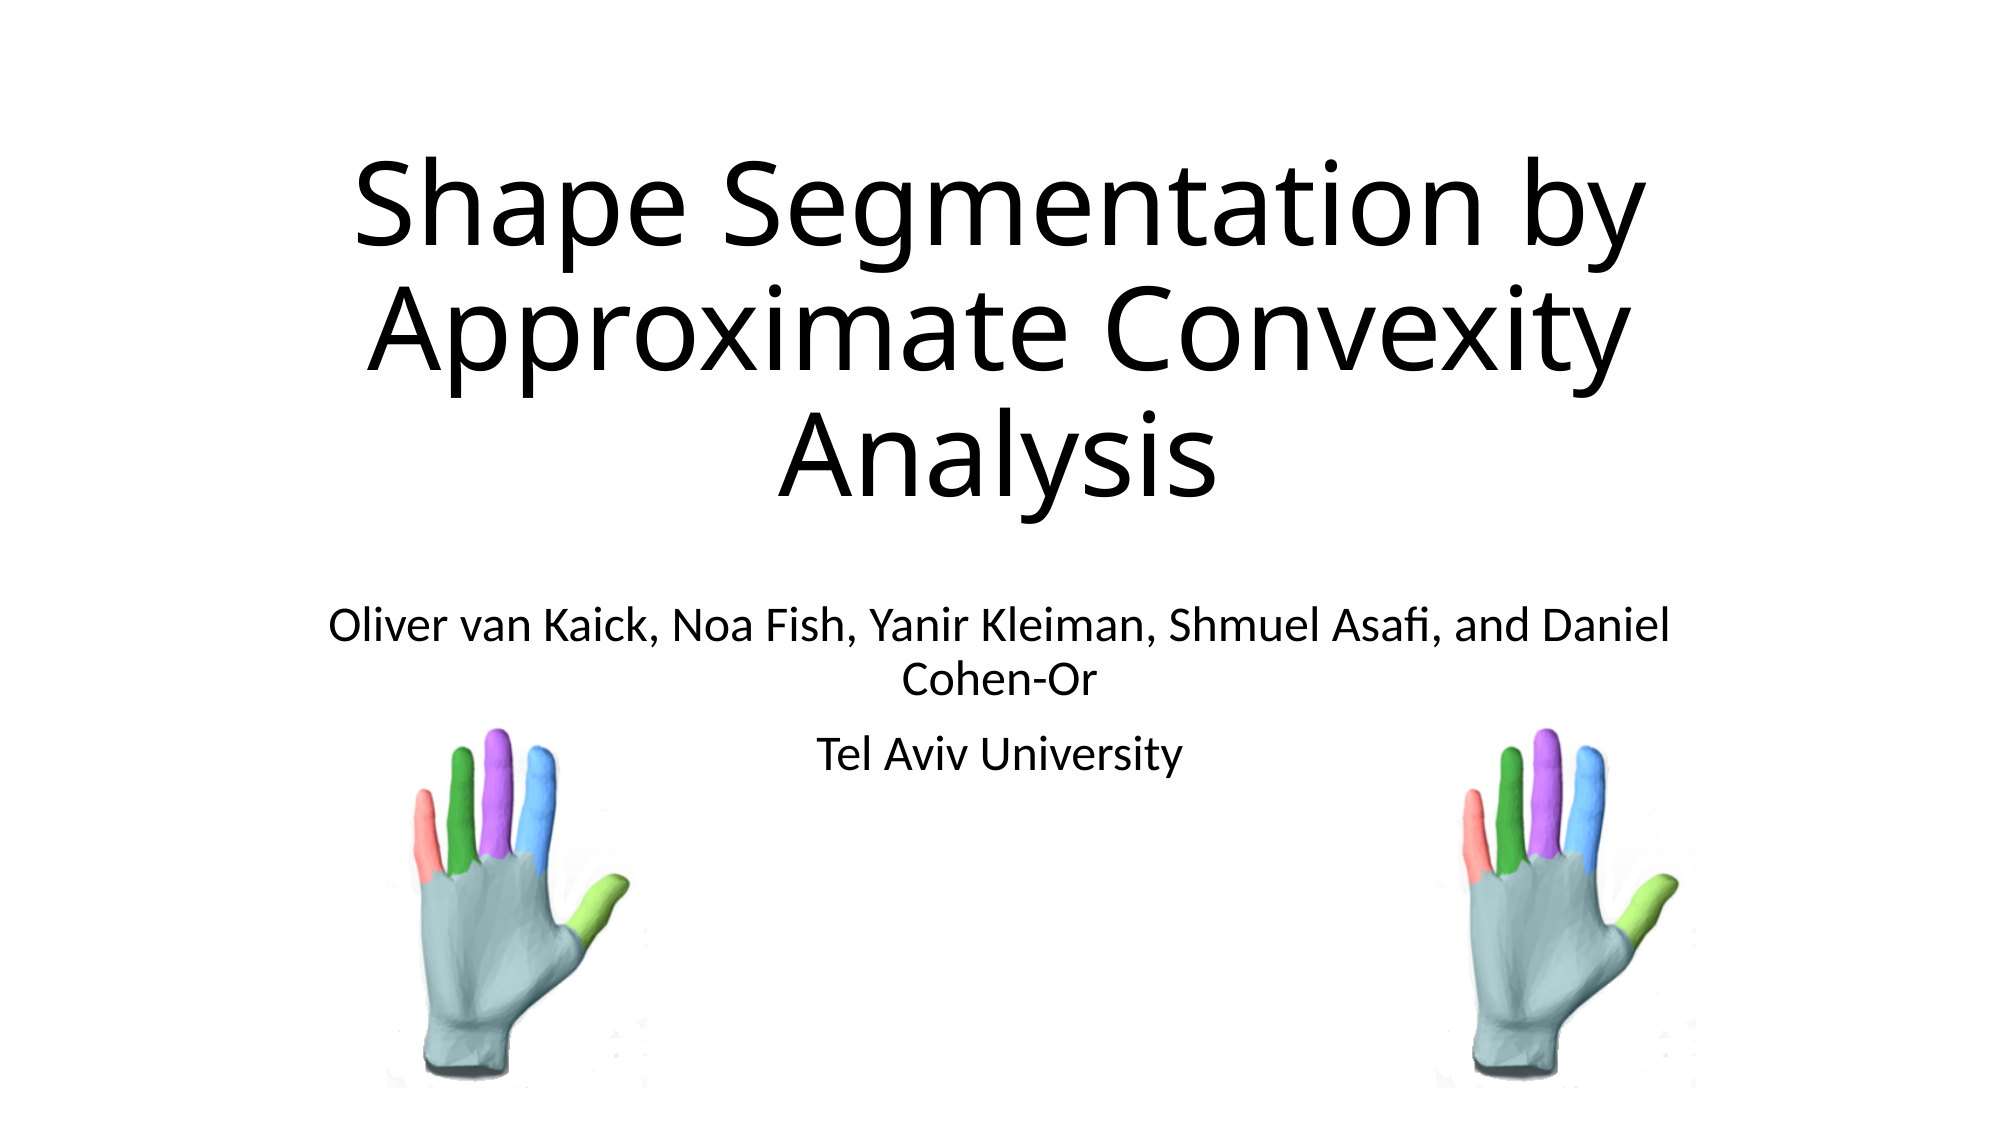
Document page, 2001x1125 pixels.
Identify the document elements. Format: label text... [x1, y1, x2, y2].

picture [387, 714, 647, 1088]
picture [1436, 714, 1696, 1088]
title Shape Segmentation by Approximate Convexity Analysis [249, 137, 1750, 529]
subtitle Oliver van Kaick, Noa Fish, Yanir Kleiman, Shmuel Asafi, and Daniel Cohen-Or Tel Aviv University [249, 590, 1750, 863]
